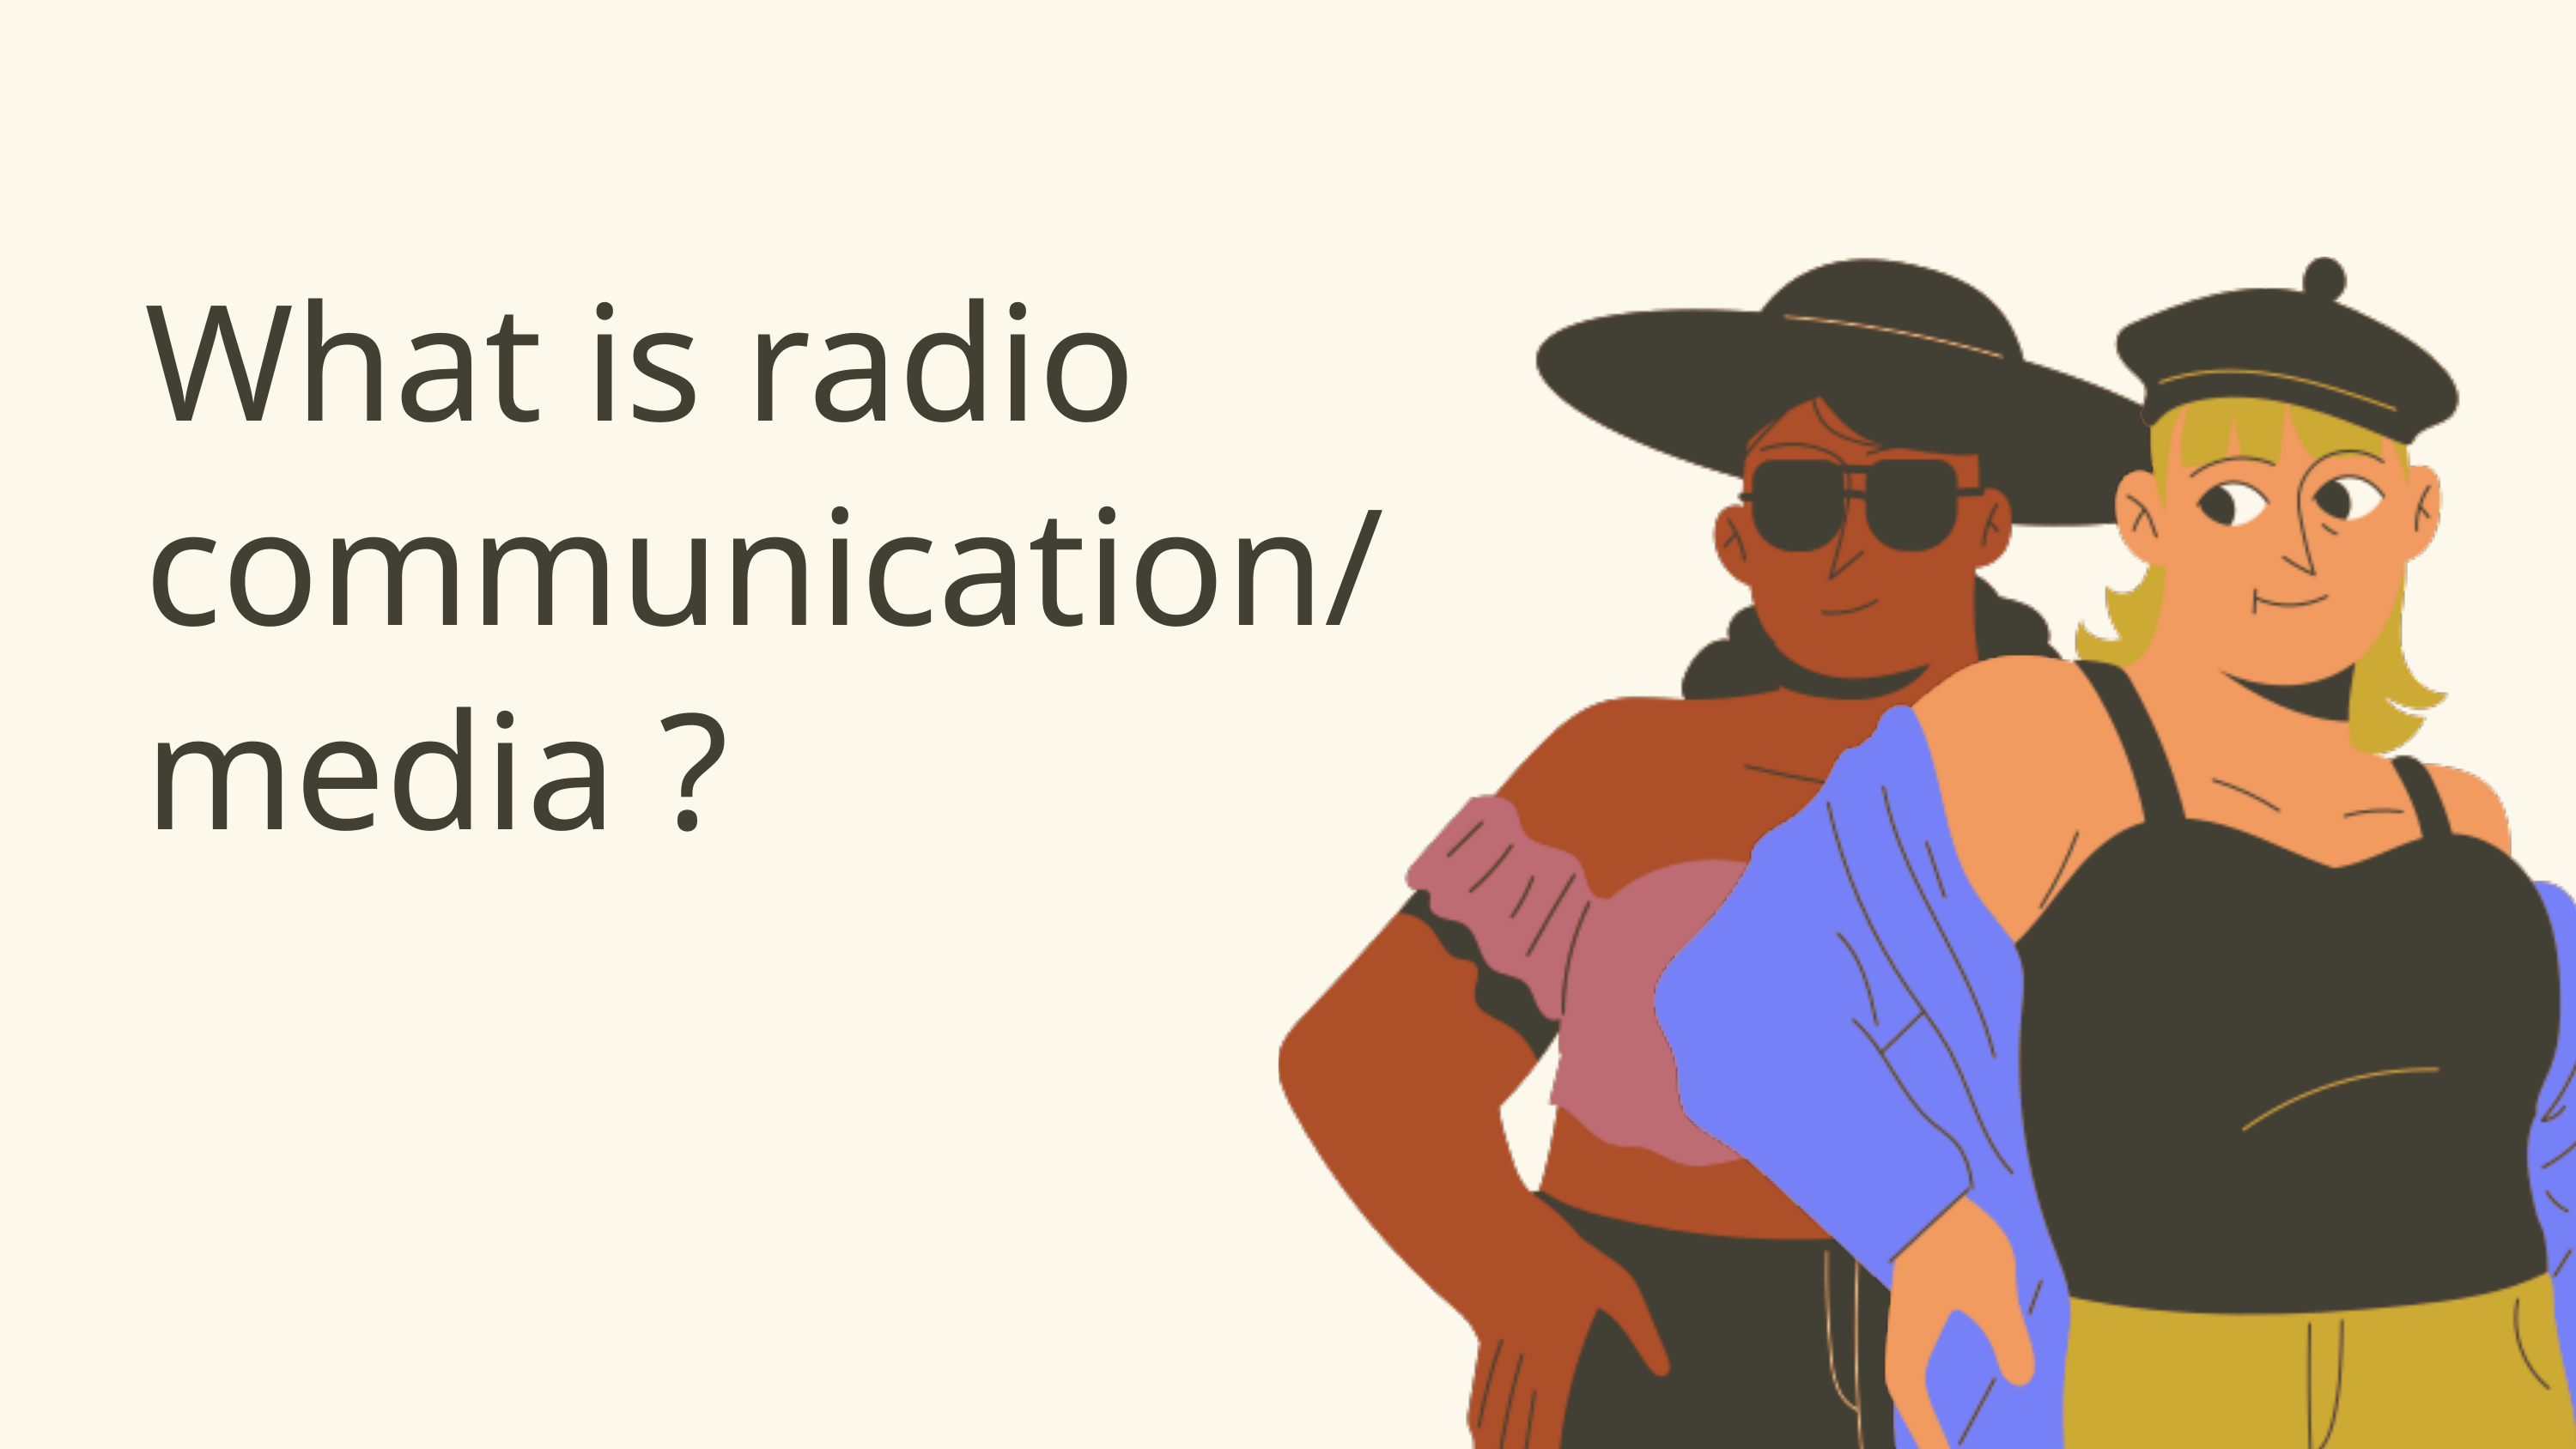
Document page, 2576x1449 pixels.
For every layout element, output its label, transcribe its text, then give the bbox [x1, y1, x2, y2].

text_box [1278, 257, 1653, 1449]
text_box [1653, 257, 2576, 1449]
text_box What is radio communication/media ? [144, 248, 1536, 863]
